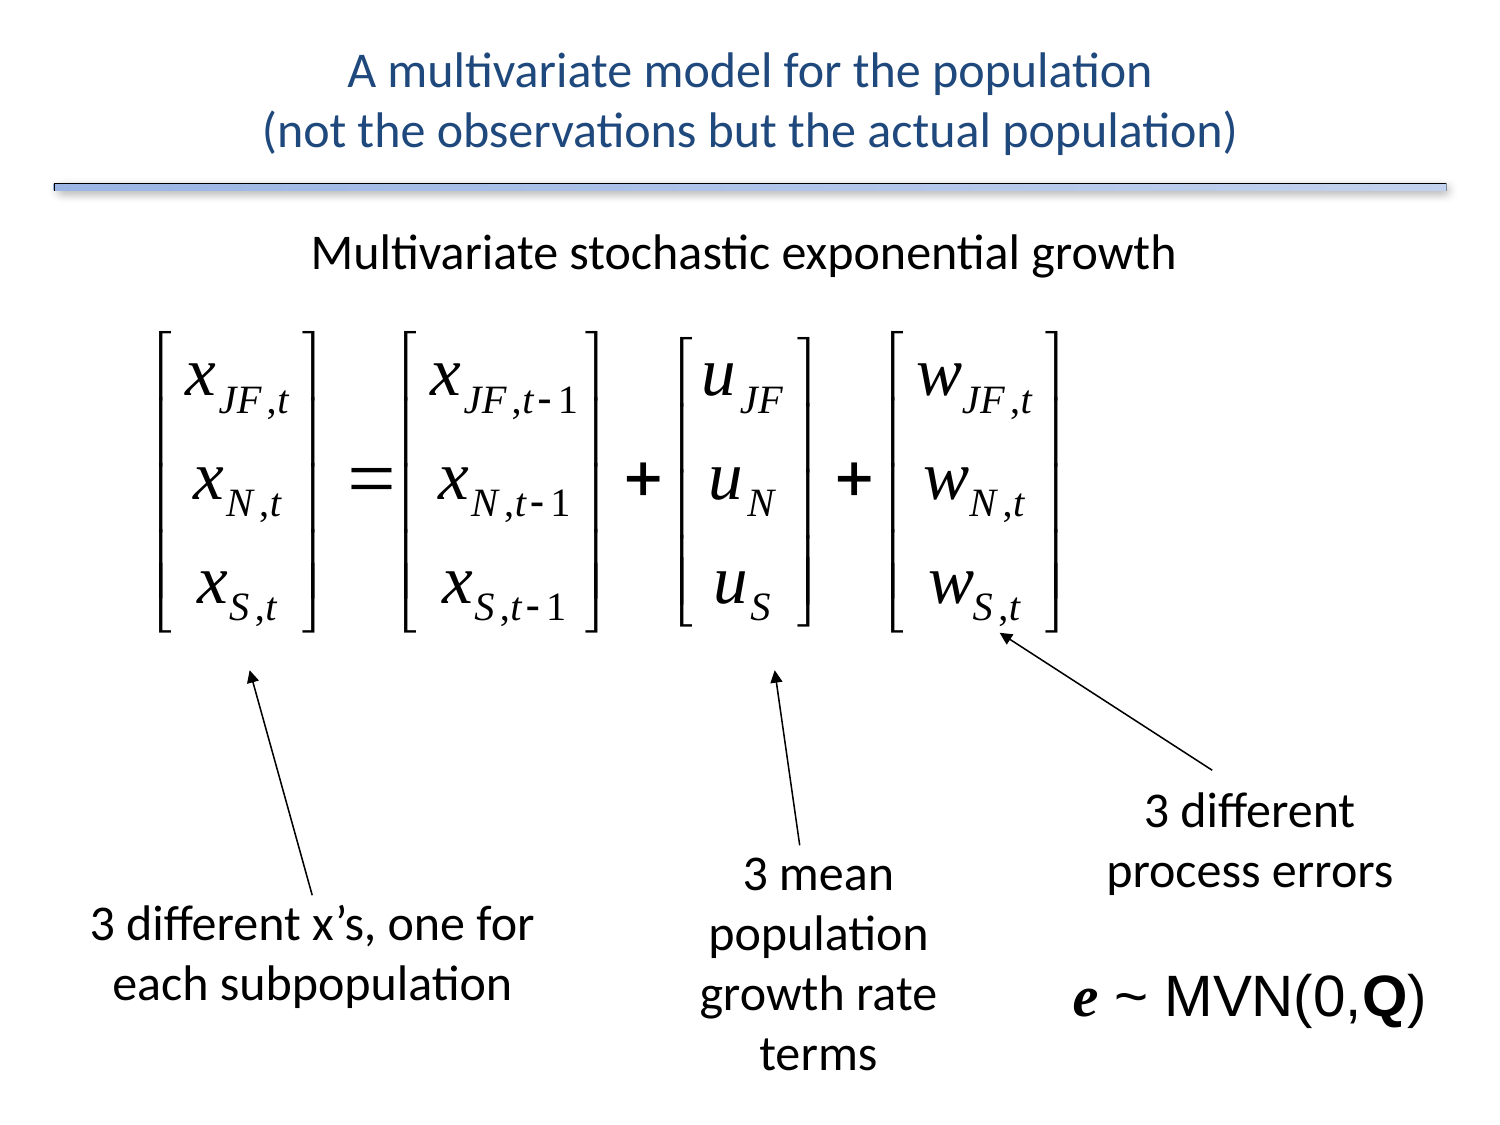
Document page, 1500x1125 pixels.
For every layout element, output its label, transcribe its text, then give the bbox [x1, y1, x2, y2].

text_box [53, 183, 1447, 191]
text_box 3 mean population growth rate terms [637, 832, 1000, 1088]
title A multivariate model for the population (not the observations but the actual population) [75, 3, 1425, 180]
text_box 3 different x’s, one for each subpopulation [62, 882, 563, 1018]
text_box 3 different process errors e ~ MVN(0,Q) [1049, 770, 1450, 1036]
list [142, 315, 1082, 650]
text_box [247, 670, 313, 896]
text_box [770, 670, 800, 846]
text_box Multivariate stochastic exponential growth [112, 212, 1375, 288]
